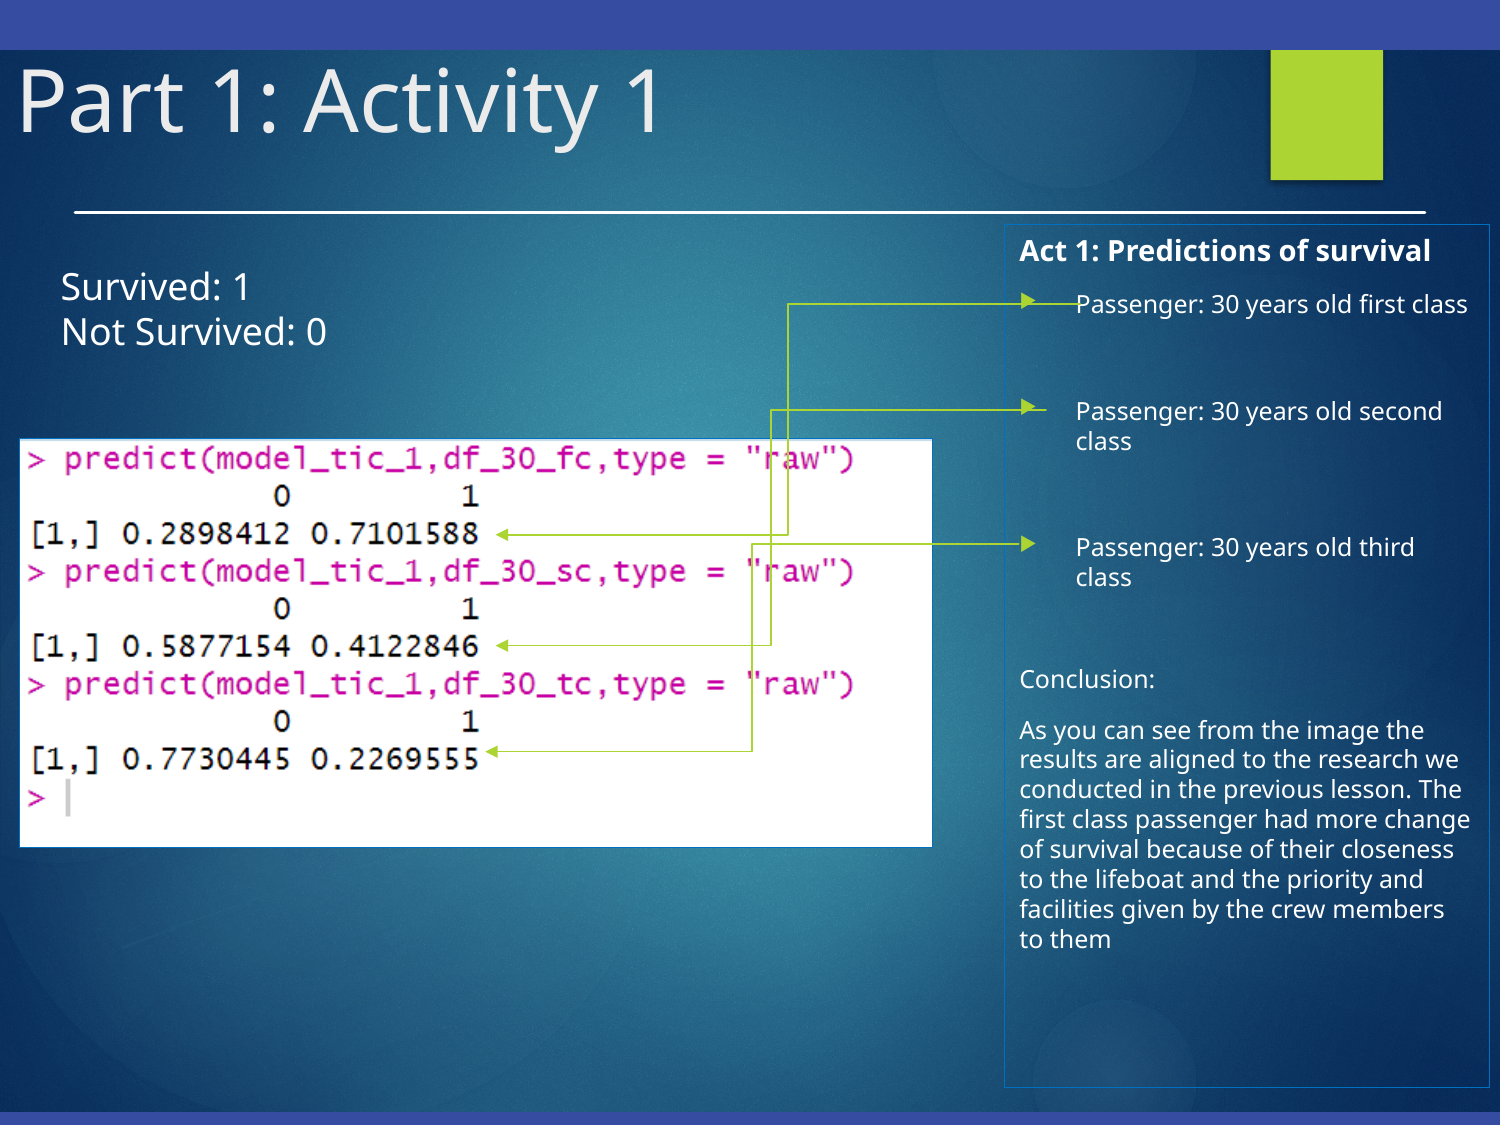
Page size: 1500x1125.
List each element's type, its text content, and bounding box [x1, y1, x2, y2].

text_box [495, 409, 1047, 646]
text_box Survived: 1 Not Survived: 0 [45, 255, 454, 361]
list Act 1: Predictions of survival Passenger: 30 years old first class Passenger: 30 years old second class Passenger: 30 years old third class Conclusion: As you can see from the image the results are aligned to the research we conducted in the previous lesson. The first class passenger had more change of survival because of their closeness to the lifeboat and the priority and facilities given by the crew members to them [1004, 224, 1490, 1088]
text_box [484, 543, 1019, 752]
title Part 1: Activity 1 [0, 37, 1500, 225]
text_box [495, 303, 1081, 535]
picture [19, 438, 933, 849]
